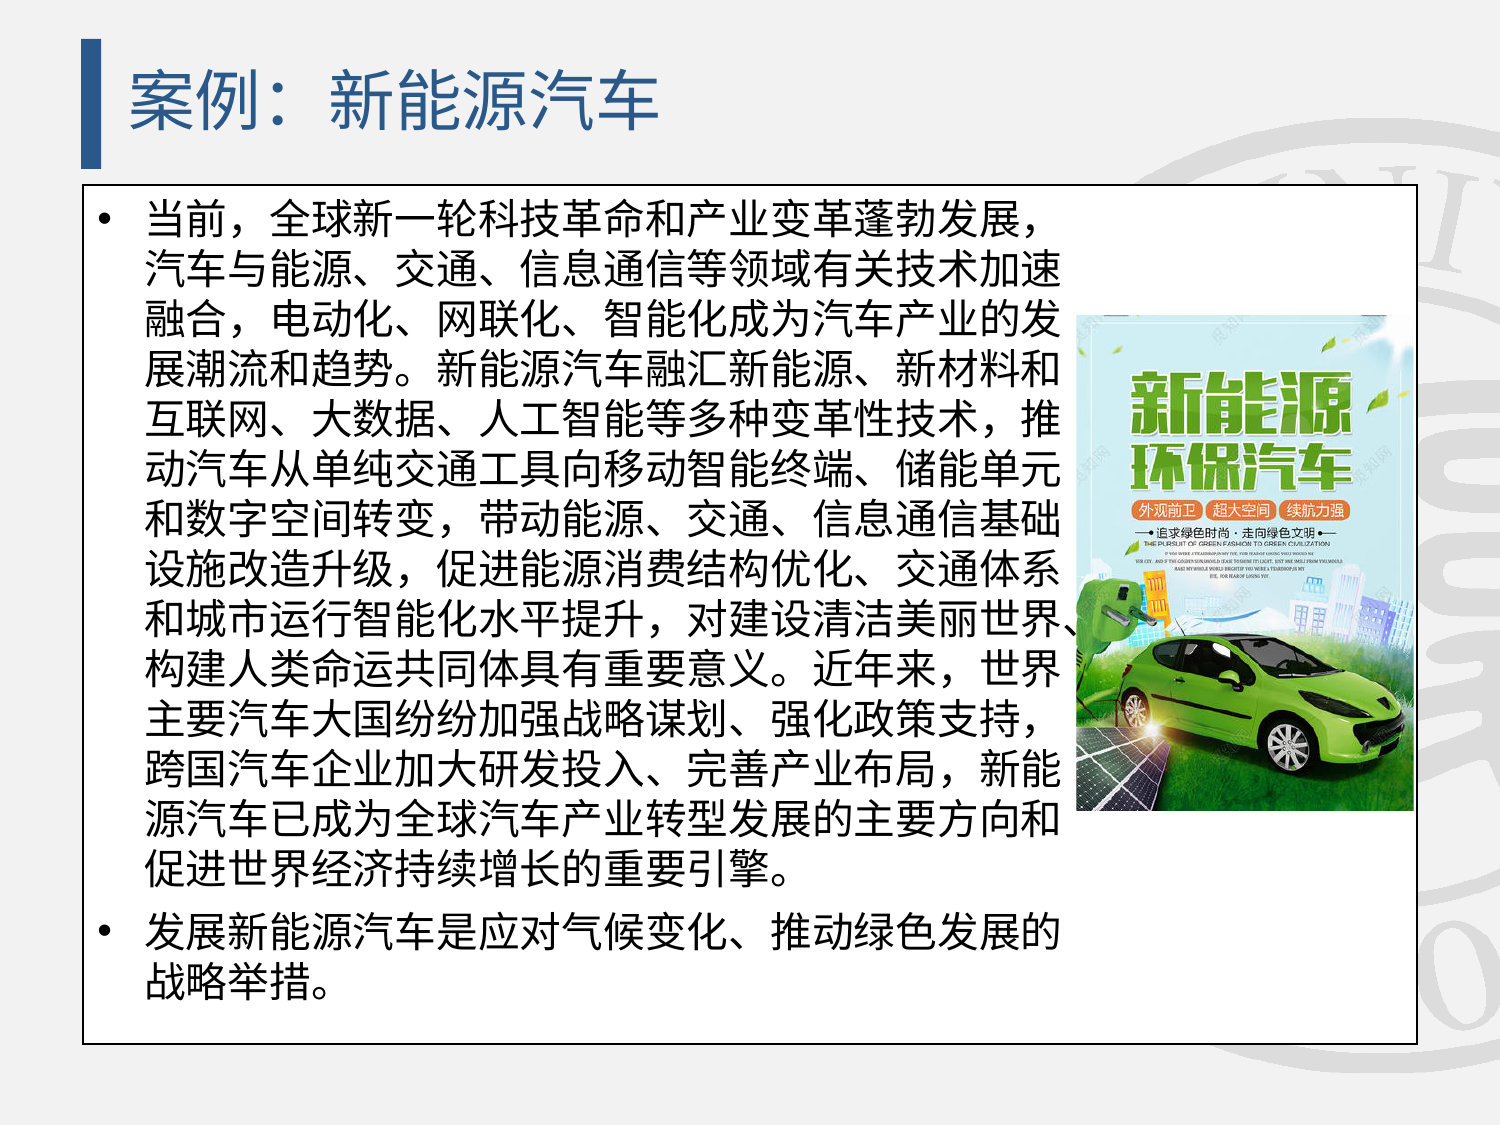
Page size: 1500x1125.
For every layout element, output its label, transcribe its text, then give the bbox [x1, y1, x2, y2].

text_box [82, 184, 1418, 1045]
picture [1076, 315, 1414, 811]
title 案例：新能源汽车 [113, 49, 1387, 159]
text_box 当前，全球新一轮科技革命和产业变革蓬勃发展，汽车与能源、交通、信息通信等领域有关技术加速融合，电动化、网联化、智能化成为汽车产业的发展潮流和趋势。新能源汽车融汇新能源、新材料和互联网、大数据、人工智能等多种变革性技术，推动汽车从单纯交通工具向移动智能终端、储能单元和数字空间转变，带动能源、交通、信息通信基础设施改造升级，促进能源消费结构优化、交通体系和城市运行智能化水平提升，对建设清洁美丽世界、构建人类命运共同体具有重要意义。近年来，世界主要汽车大国纷纷加强战略谋划、强化政策支持，跨国汽车企业加大研发投入、完善产业布局，新能源汽车已成为全球汽车产业转型发展的主要方向和促进世界经济持续增长的重要引擎。 发展新能源汽车是应对气候变化、推动绿色发展的战略举措。 [82, 185, 1086, 1013]
